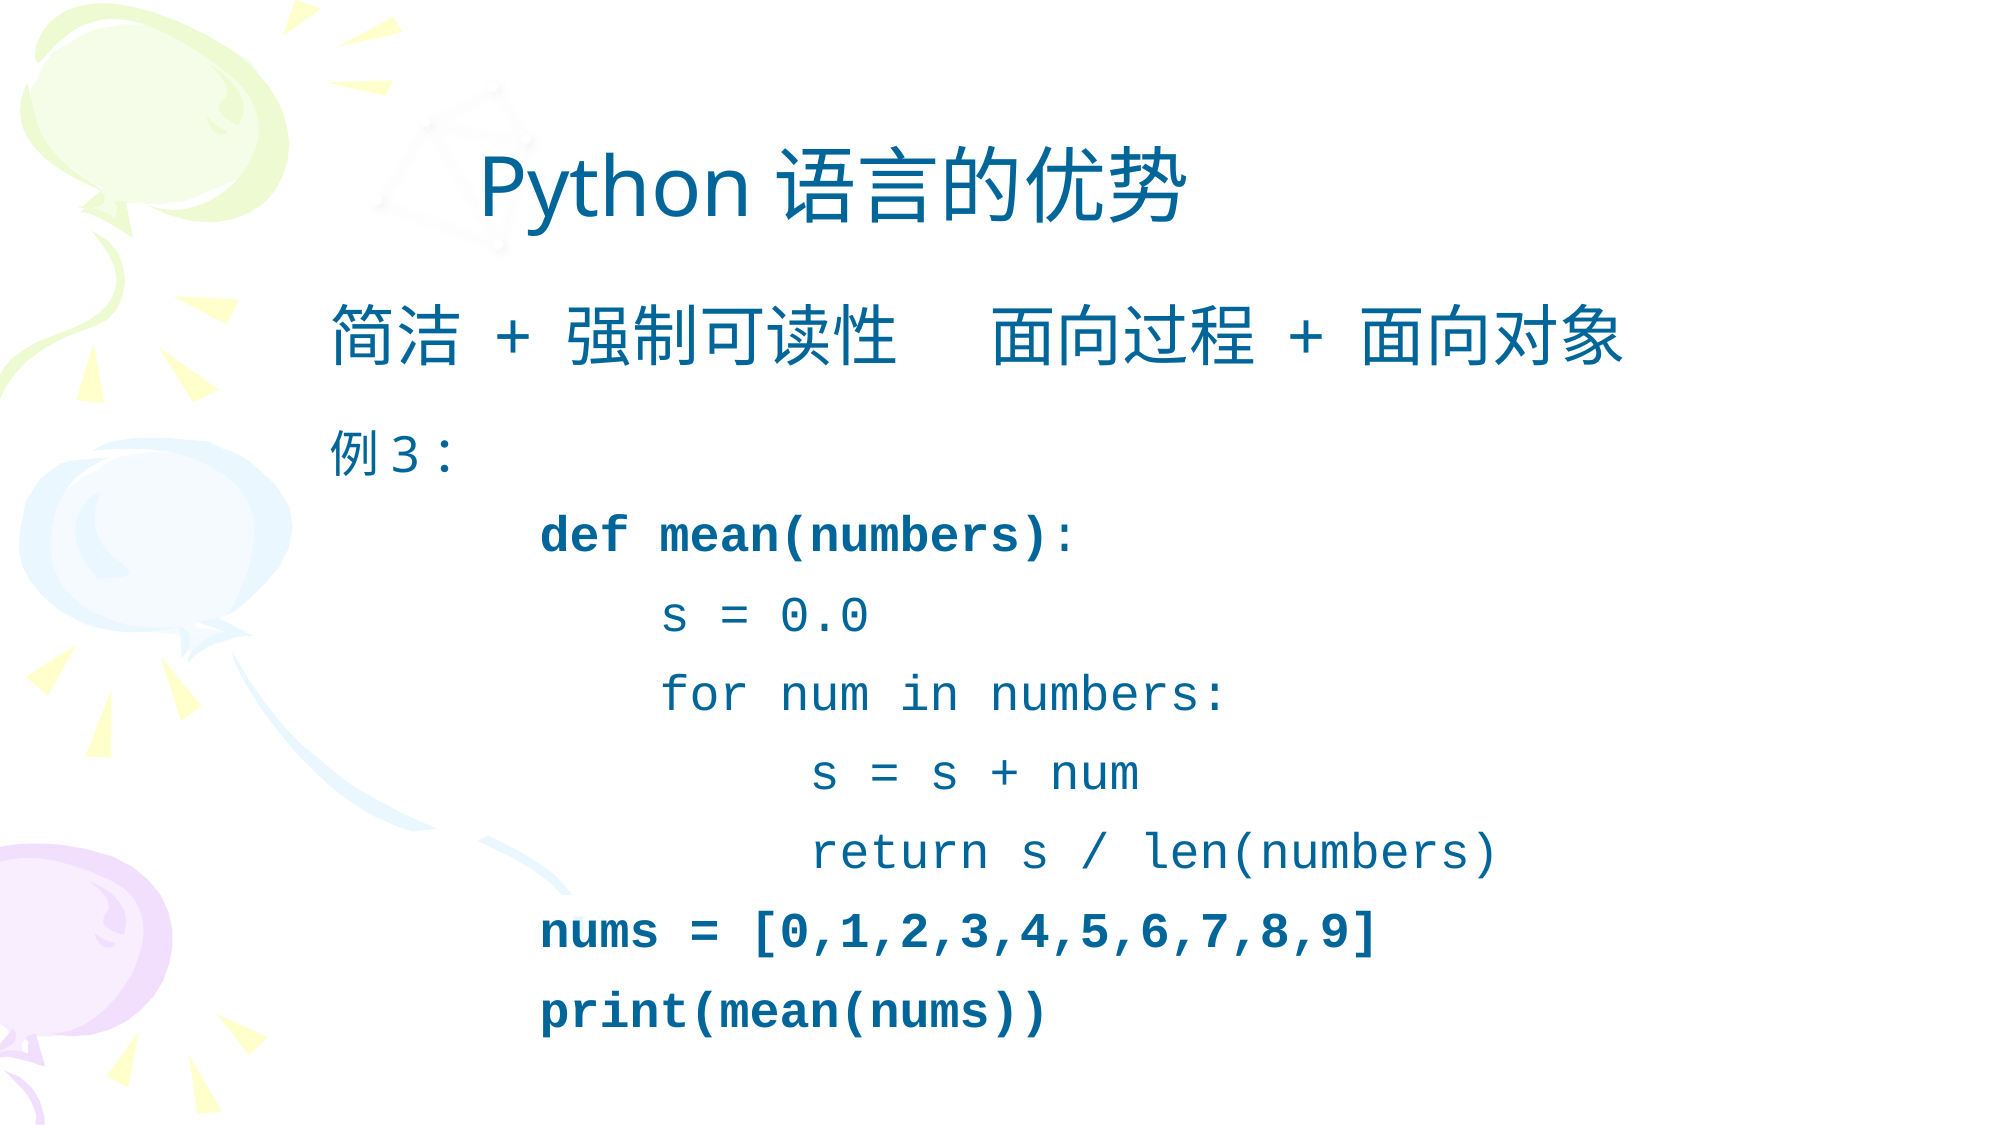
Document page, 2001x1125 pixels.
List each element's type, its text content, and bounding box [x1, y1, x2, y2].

text_box Python语言的优势 [568, 125, 1638, 241]
picture [361, 64, 564, 268]
text_box 例3： def mean(numbers): s = 0.0 for num in numbers: s = s + num return s / len(numbers) nums = [0,1,2,3,4,5,6,7,8,9] print(mean(nums)) [314, 385, 1567, 1124]
list 简洁 + 强制可读性 面向过程 + 面向对象 [314, 245, 1665, 977]
